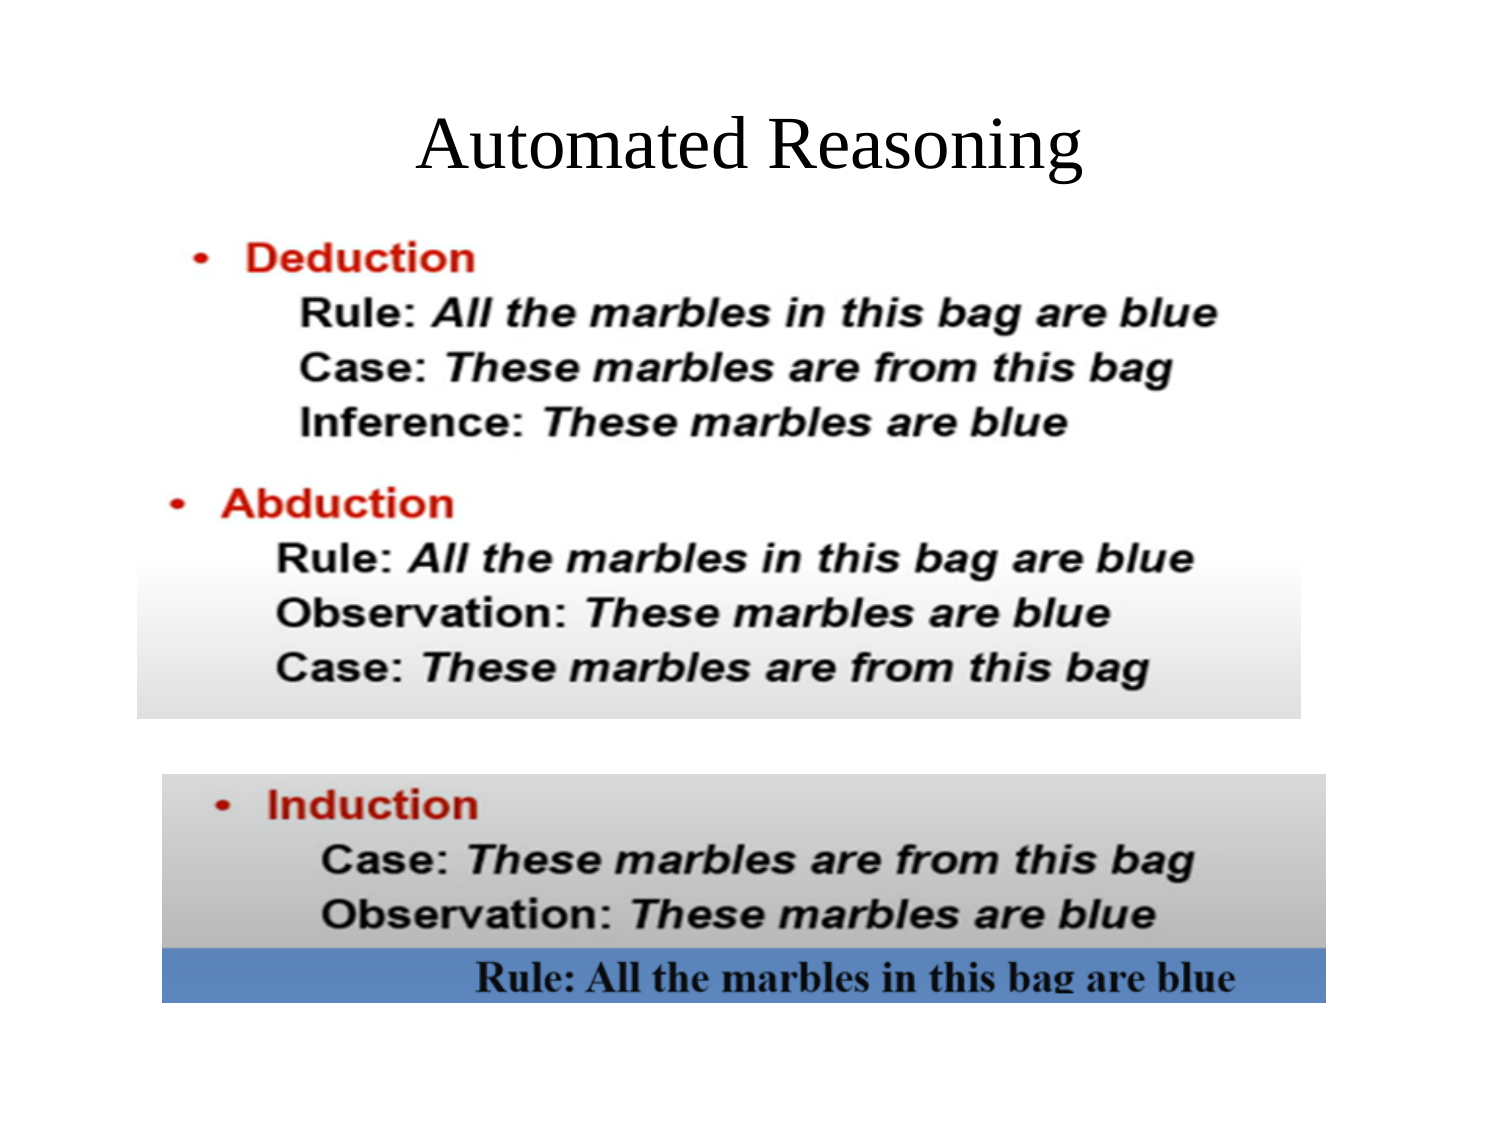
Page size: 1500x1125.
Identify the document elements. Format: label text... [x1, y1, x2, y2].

title Automated Reasoning [75, 45, 1425, 233]
picture [162, 774, 1326, 1004]
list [137, 237, 1301, 462]
picture [137, 462, 1301, 719]
